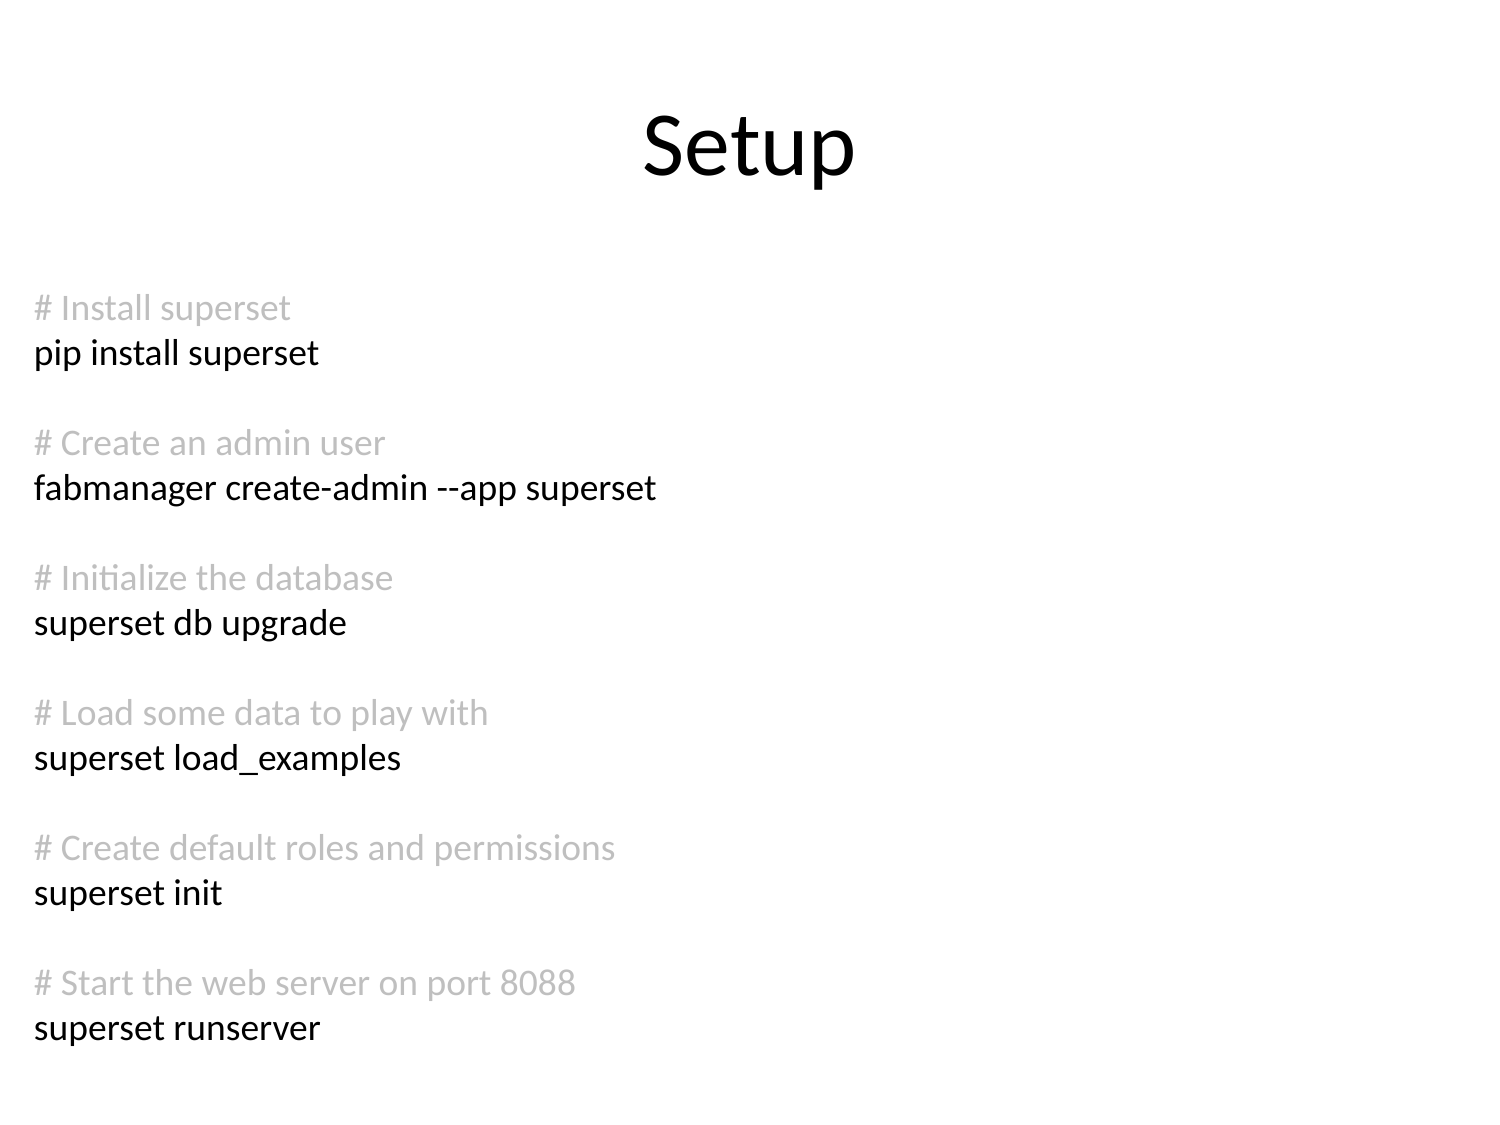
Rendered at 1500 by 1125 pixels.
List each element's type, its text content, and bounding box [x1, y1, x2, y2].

text_box # Install superset pip install superset # Create an admin user fabmanager create-admin --app superset # Initialize the database superset db upgrade # Load some data to play with superset load_examples # Create default roles and permissions superset init # Start the web server on port 8088 superset runserver [19, 275, 1481, 1056]
title Setup [75, 45, 1425, 233]
